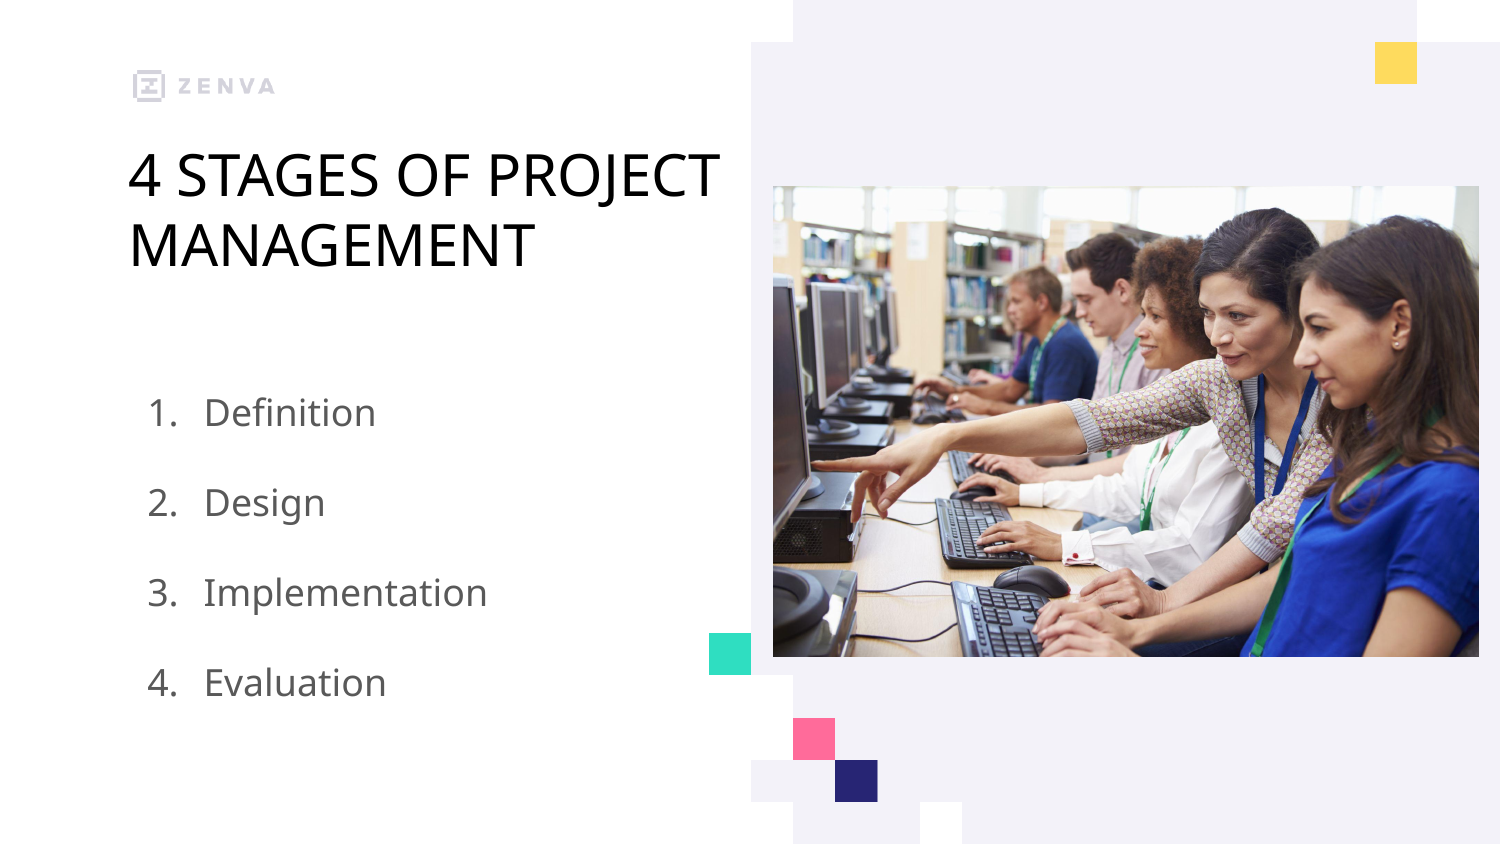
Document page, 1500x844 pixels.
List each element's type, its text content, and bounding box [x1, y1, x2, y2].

picture [0, 0, 1500, 844]
title 4 STAGES OF PROJECT MANAGEMENT [113, 123, 1156, 217]
list Definition Design Implementation Evaluation [113, 328, 709, 778]
